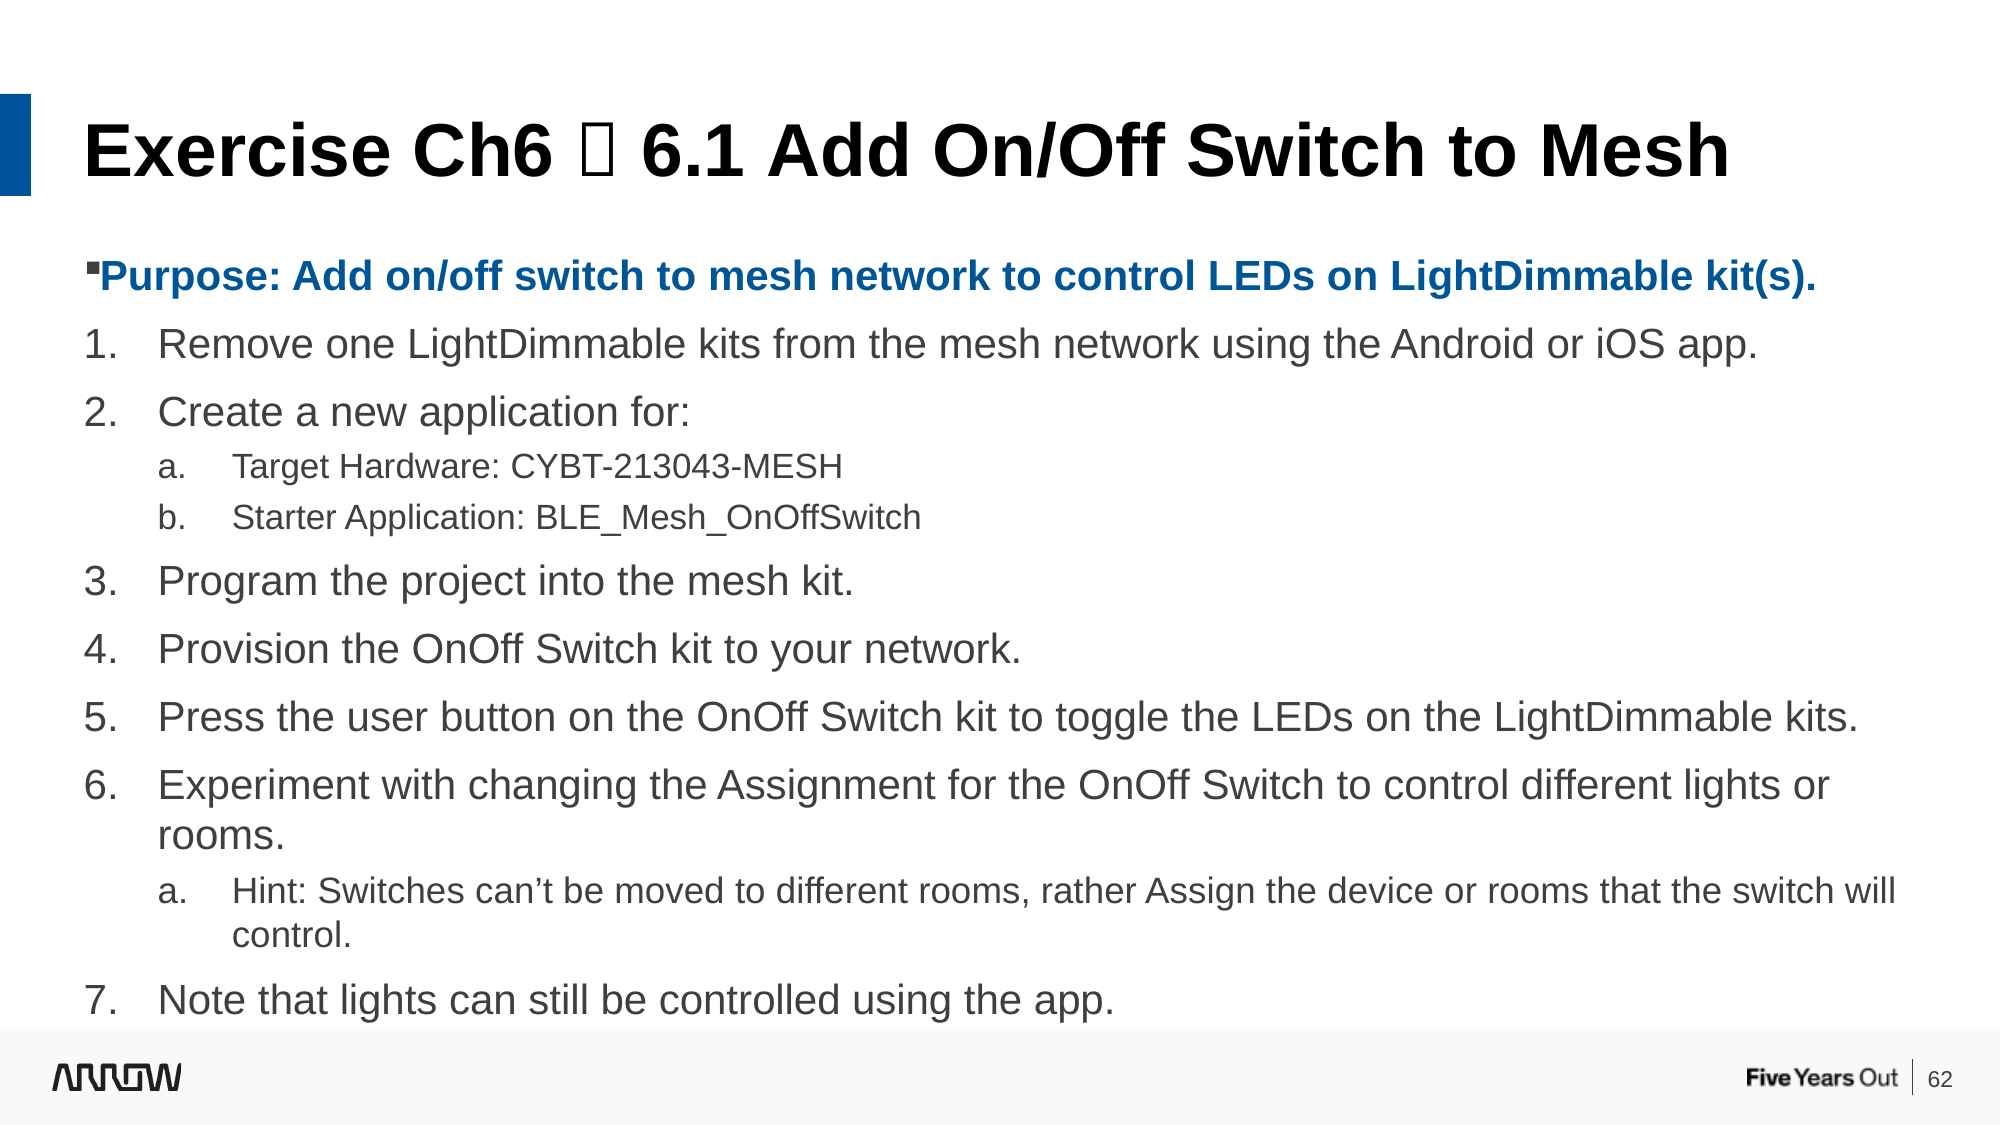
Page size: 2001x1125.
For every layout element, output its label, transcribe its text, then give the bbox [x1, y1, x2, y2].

list Exercise Ch6  6.1 Add On/Off Switch to Mesh [68, 104, 1932, 196]
picture [1747, 1059, 1898, 1095]
list Purpose: Add on/off switch to mesh network to control LEDs on LightDimmable kit(s). Remove one LightDimmable kits from the mesh network using the Android or iOS app. Create a new application for: Target Hardware: CYBT-213043-MESH Starter Application: BLE_Mesh_OnOffSwitch Program the project into the mesh kit. Provision the OnOff Switch kit to your network. Press the user button on the OnOff Switch kit to toggle the LEDs on the LightDimmable kits. Experiment with changing the Assignment for the OnOff Switch to control different lights or rooms. Hint: Switches can’t be moved to different rooms, rather Assign the device or rooms that the switch will control. Note that lights can still be controlled using the app. [68, 241, 1932, 1048]
